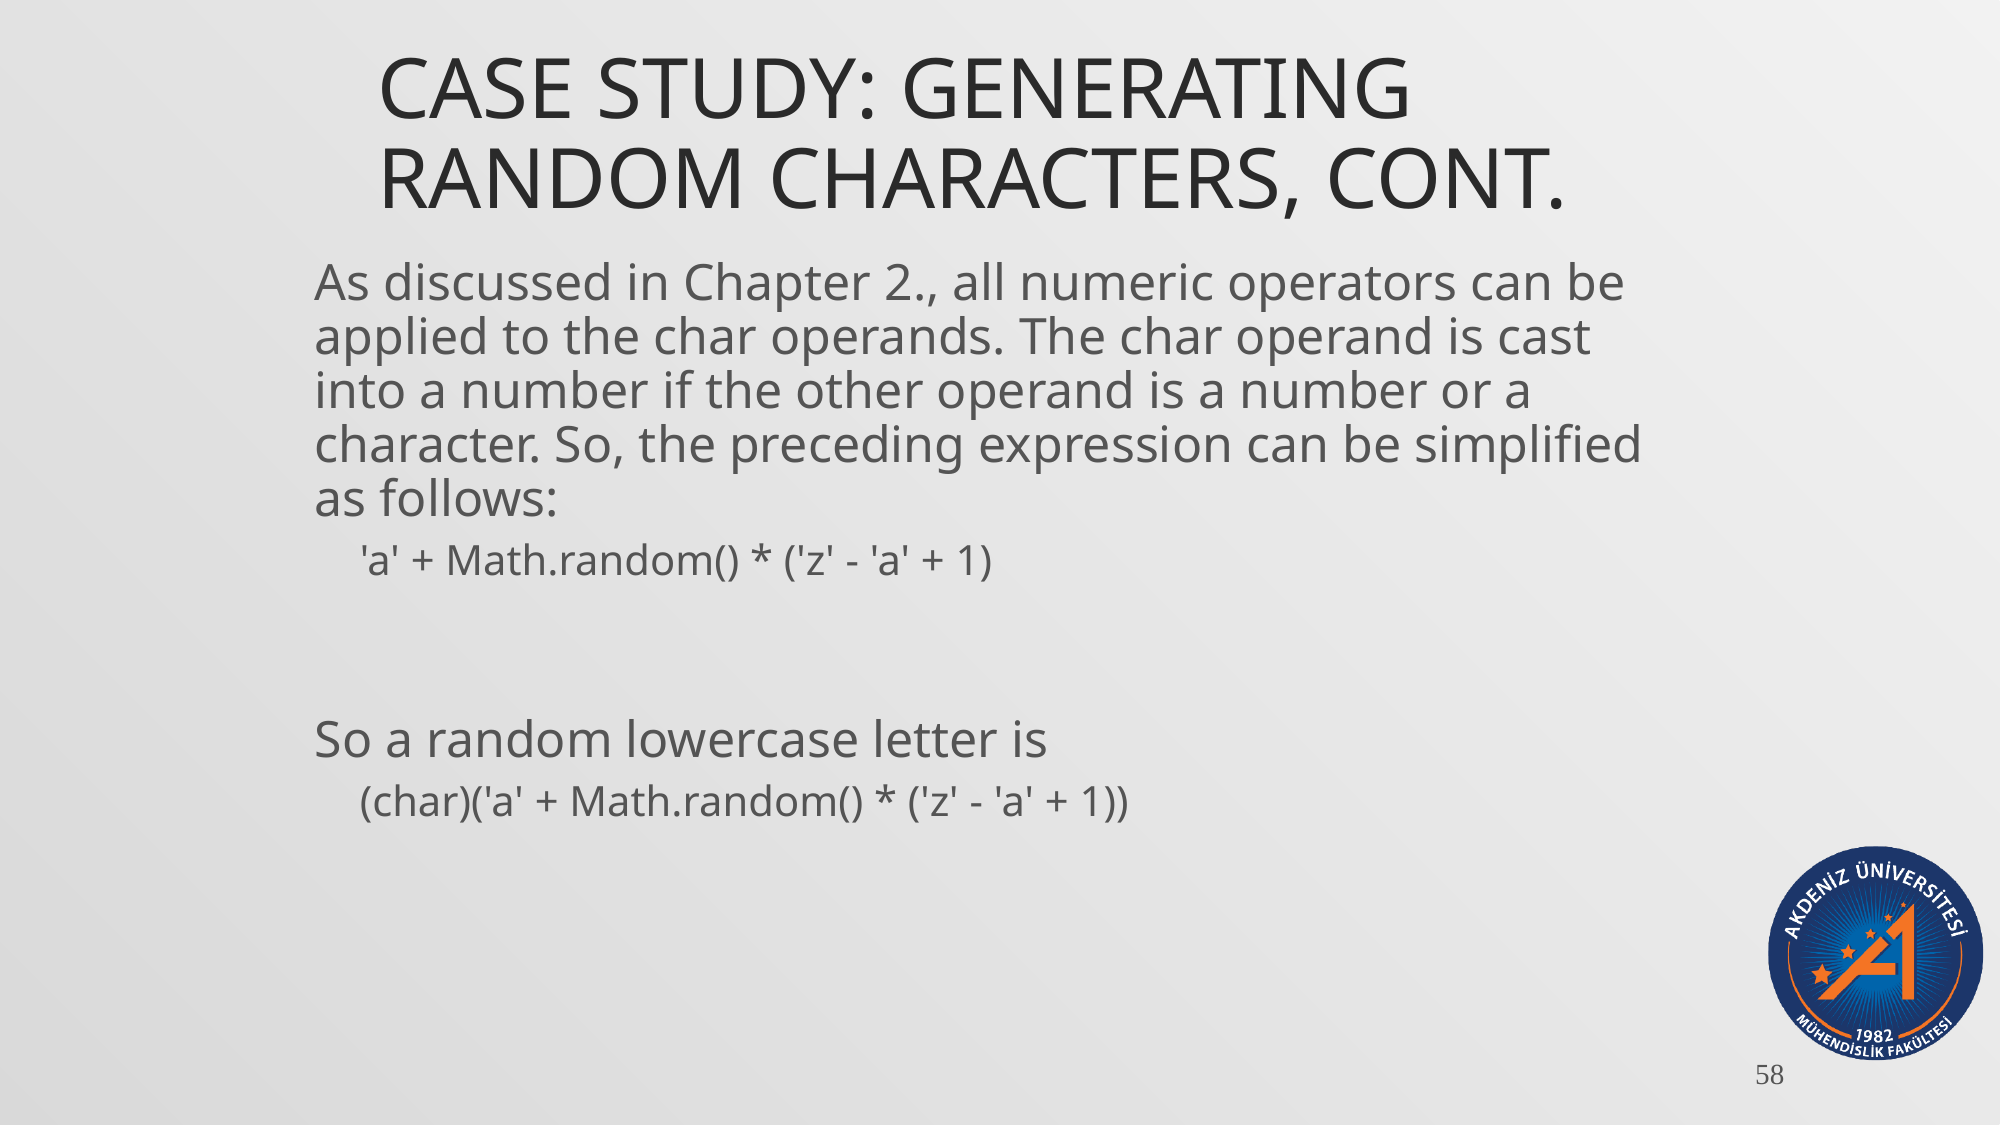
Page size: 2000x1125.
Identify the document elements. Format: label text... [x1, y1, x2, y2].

picture [1767, 843, 1985, 1061]
list As discussed in Chapter 2., all numeric operators can be applied to the char operands. The char operand is cast into a number if the other operand is a number or a character. So, the preceding expression can be simplified as follows: 'a' + Math.random() * ('z' - 'a' + 1) So a random lowercase letter is (char)('a' + Math.random() * ('z' - 'a' + 1)) [299, 249, 1713, 1038]
slide_number 58 [1612, 1057, 1800, 1088]
title Case Study: Generating Random Characters, cont. [362, 0, 1638, 235]
